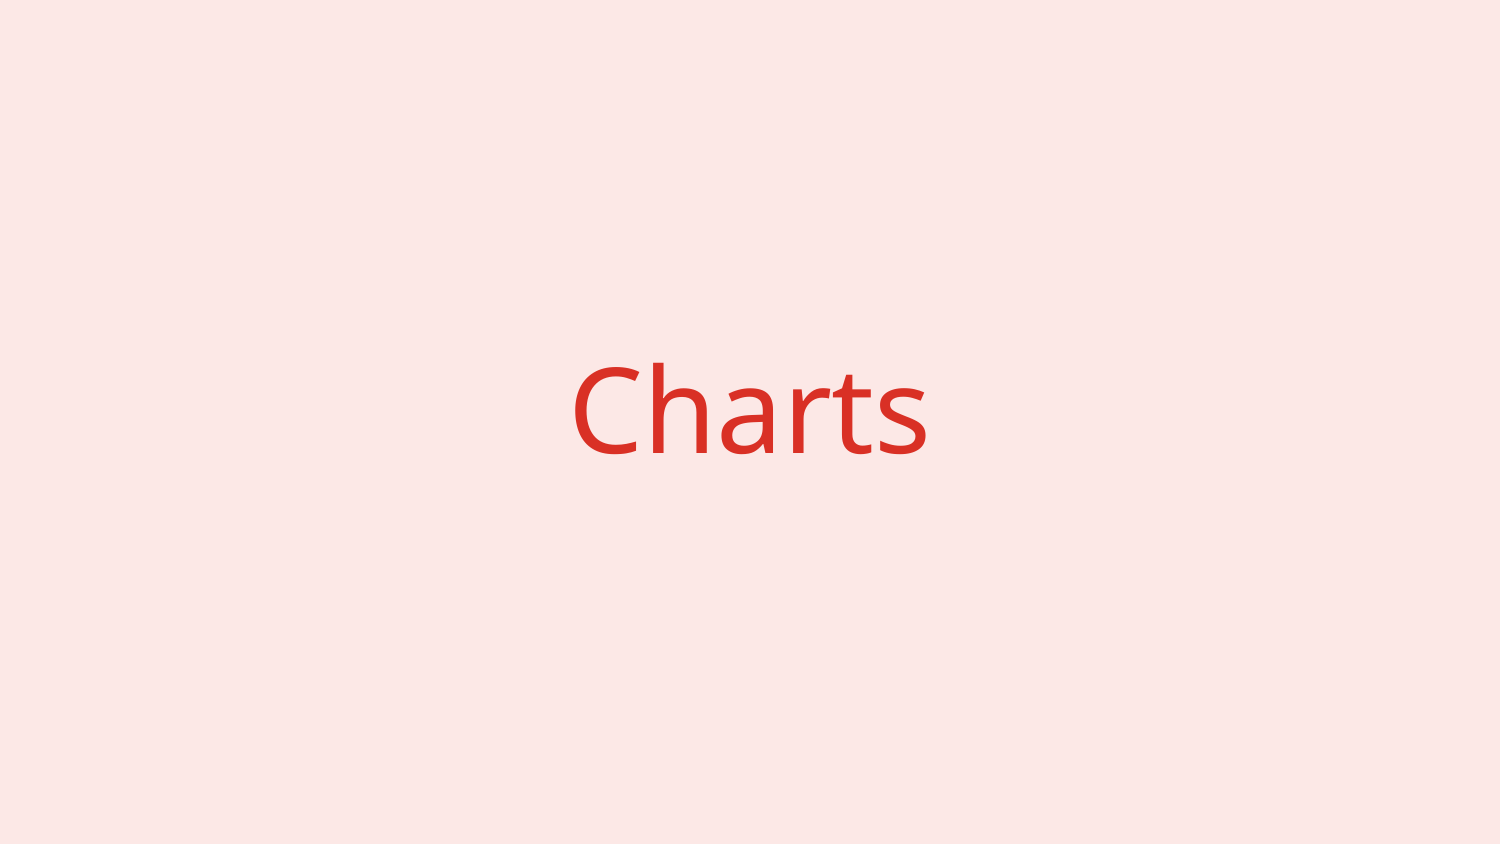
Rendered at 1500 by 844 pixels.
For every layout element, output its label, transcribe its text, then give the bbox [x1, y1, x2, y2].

text_box Charts [196, 334, 1304, 478]
